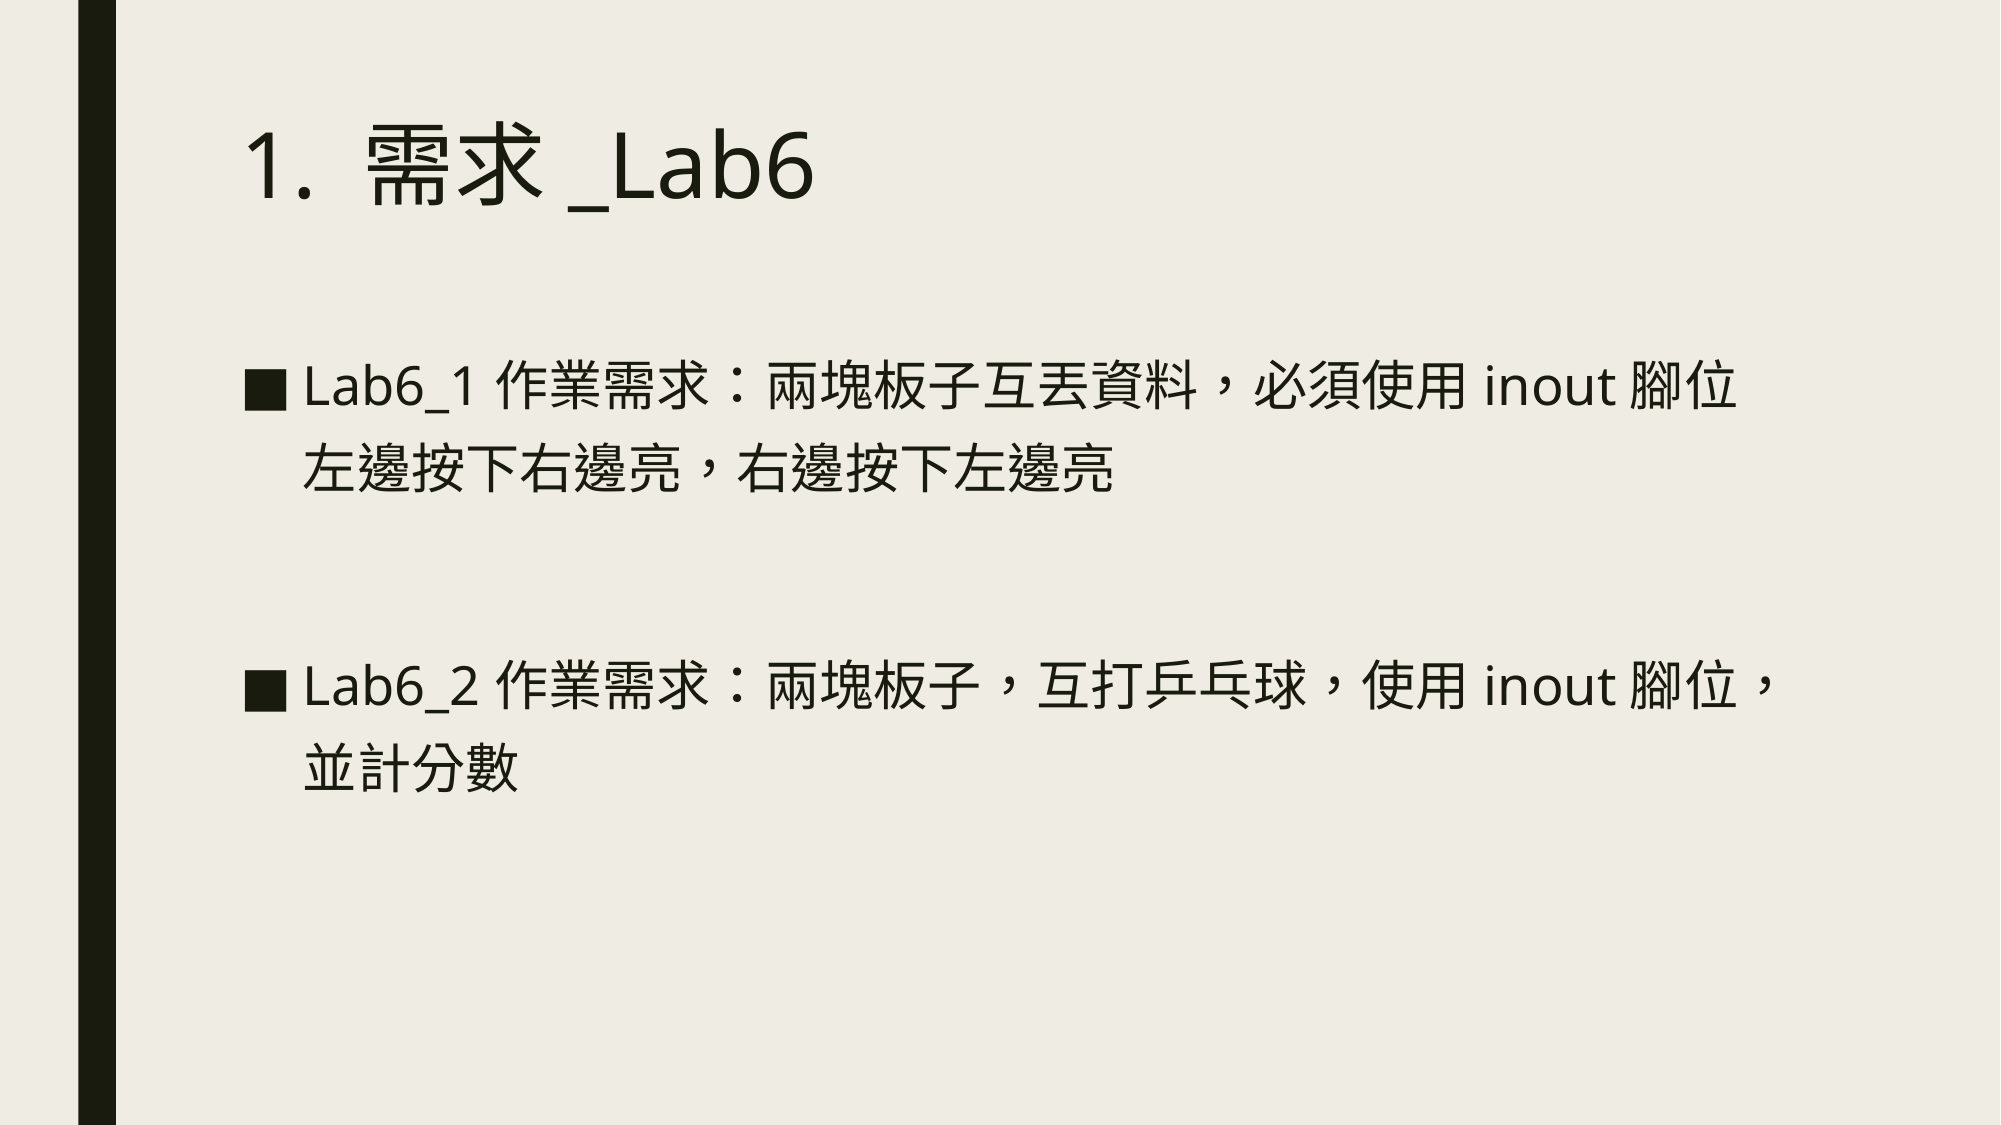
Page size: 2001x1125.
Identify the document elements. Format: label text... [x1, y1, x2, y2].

list Lab6_1作業需求：兩塊板子互丟資料，必須使用inout腳位 左邊按下右邊亮，右邊按下左邊亮 Lab6_2作業需求：兩塊板子，互打乒乓球，使用inout腳位，並計分數 [225, 325, 1800, 913]
title 1. 需求_Lab6 [225, 112, 1800, 325]
